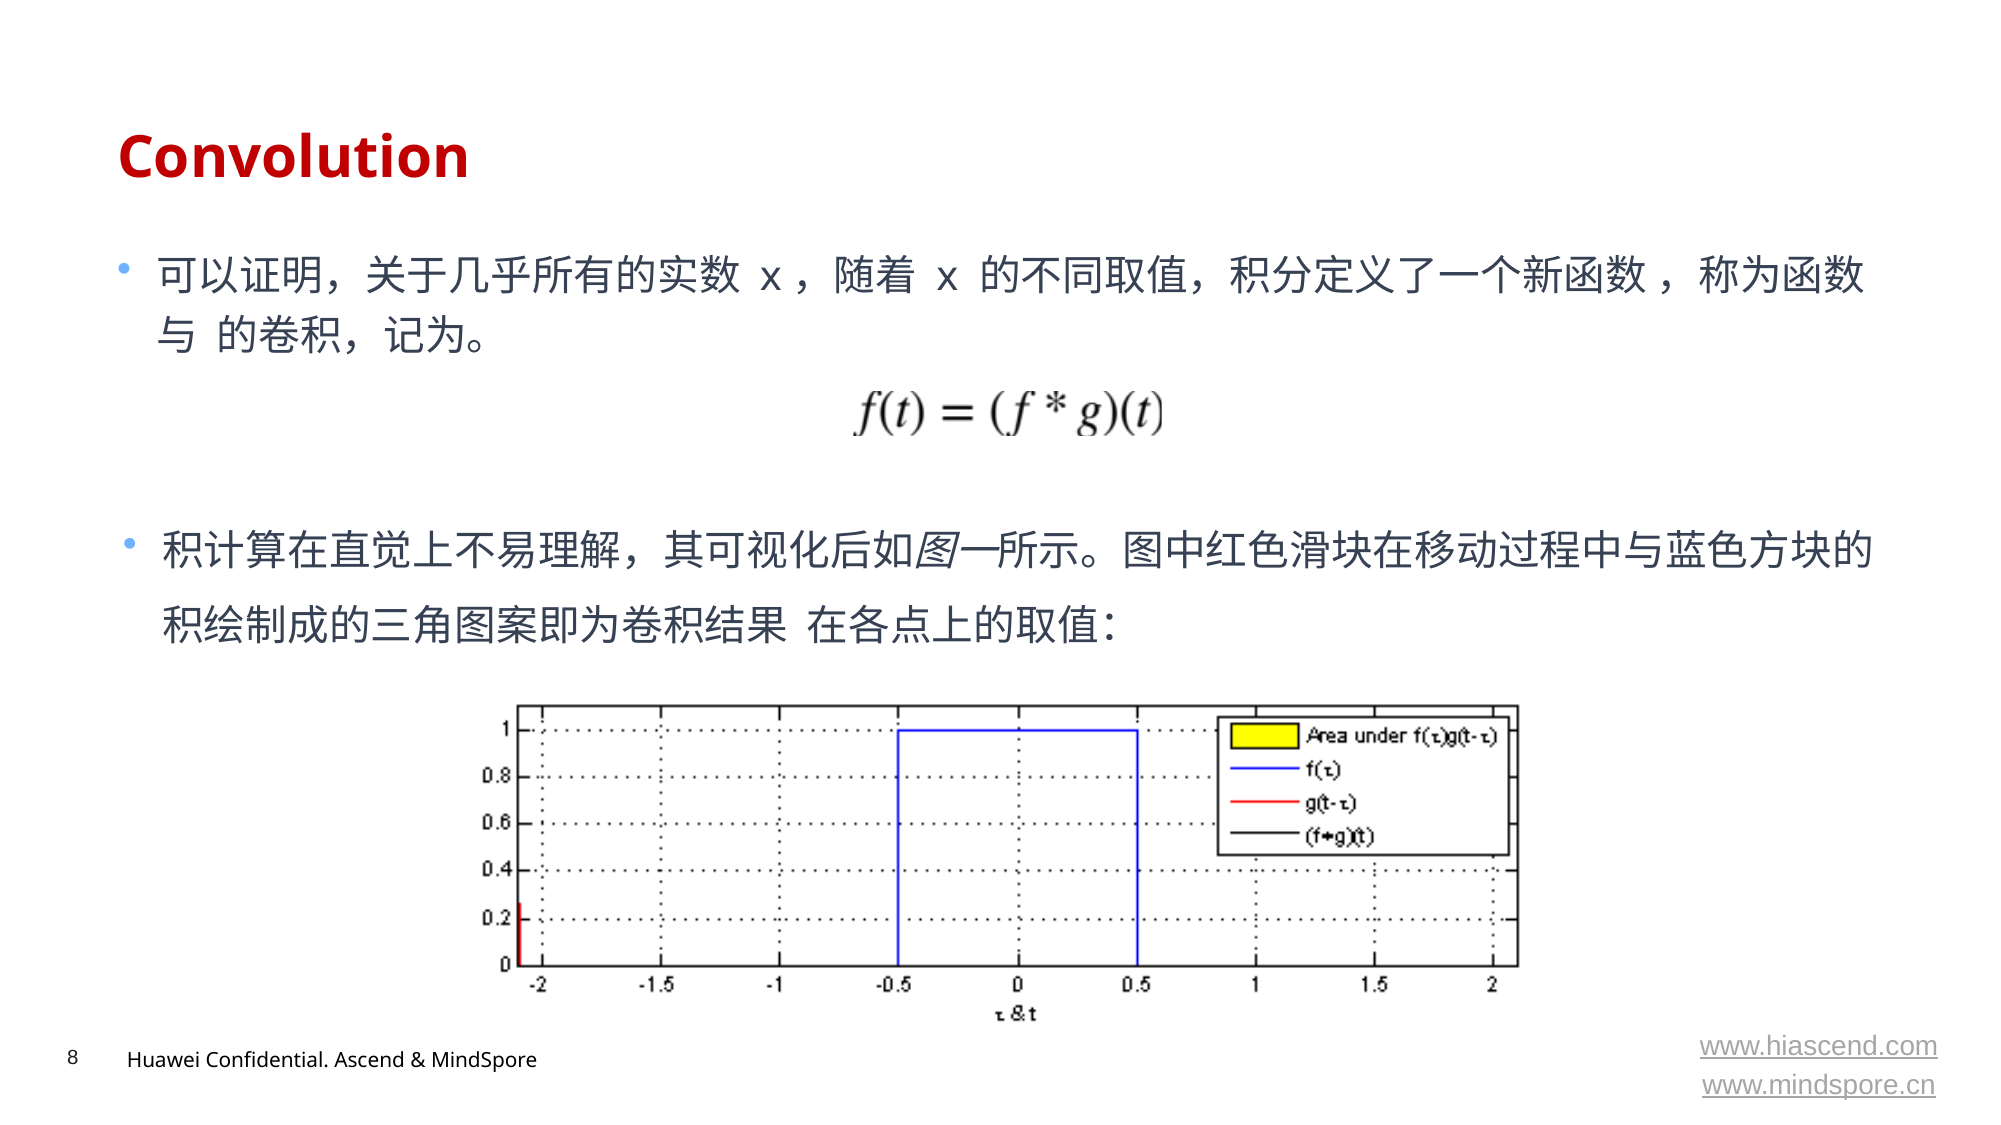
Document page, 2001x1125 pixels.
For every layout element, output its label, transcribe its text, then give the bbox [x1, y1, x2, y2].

picture [477, 701, 1524, 1029]
title Convolution [102, 111, 1901, 209]
picture [853, 391, 1162, 436]
